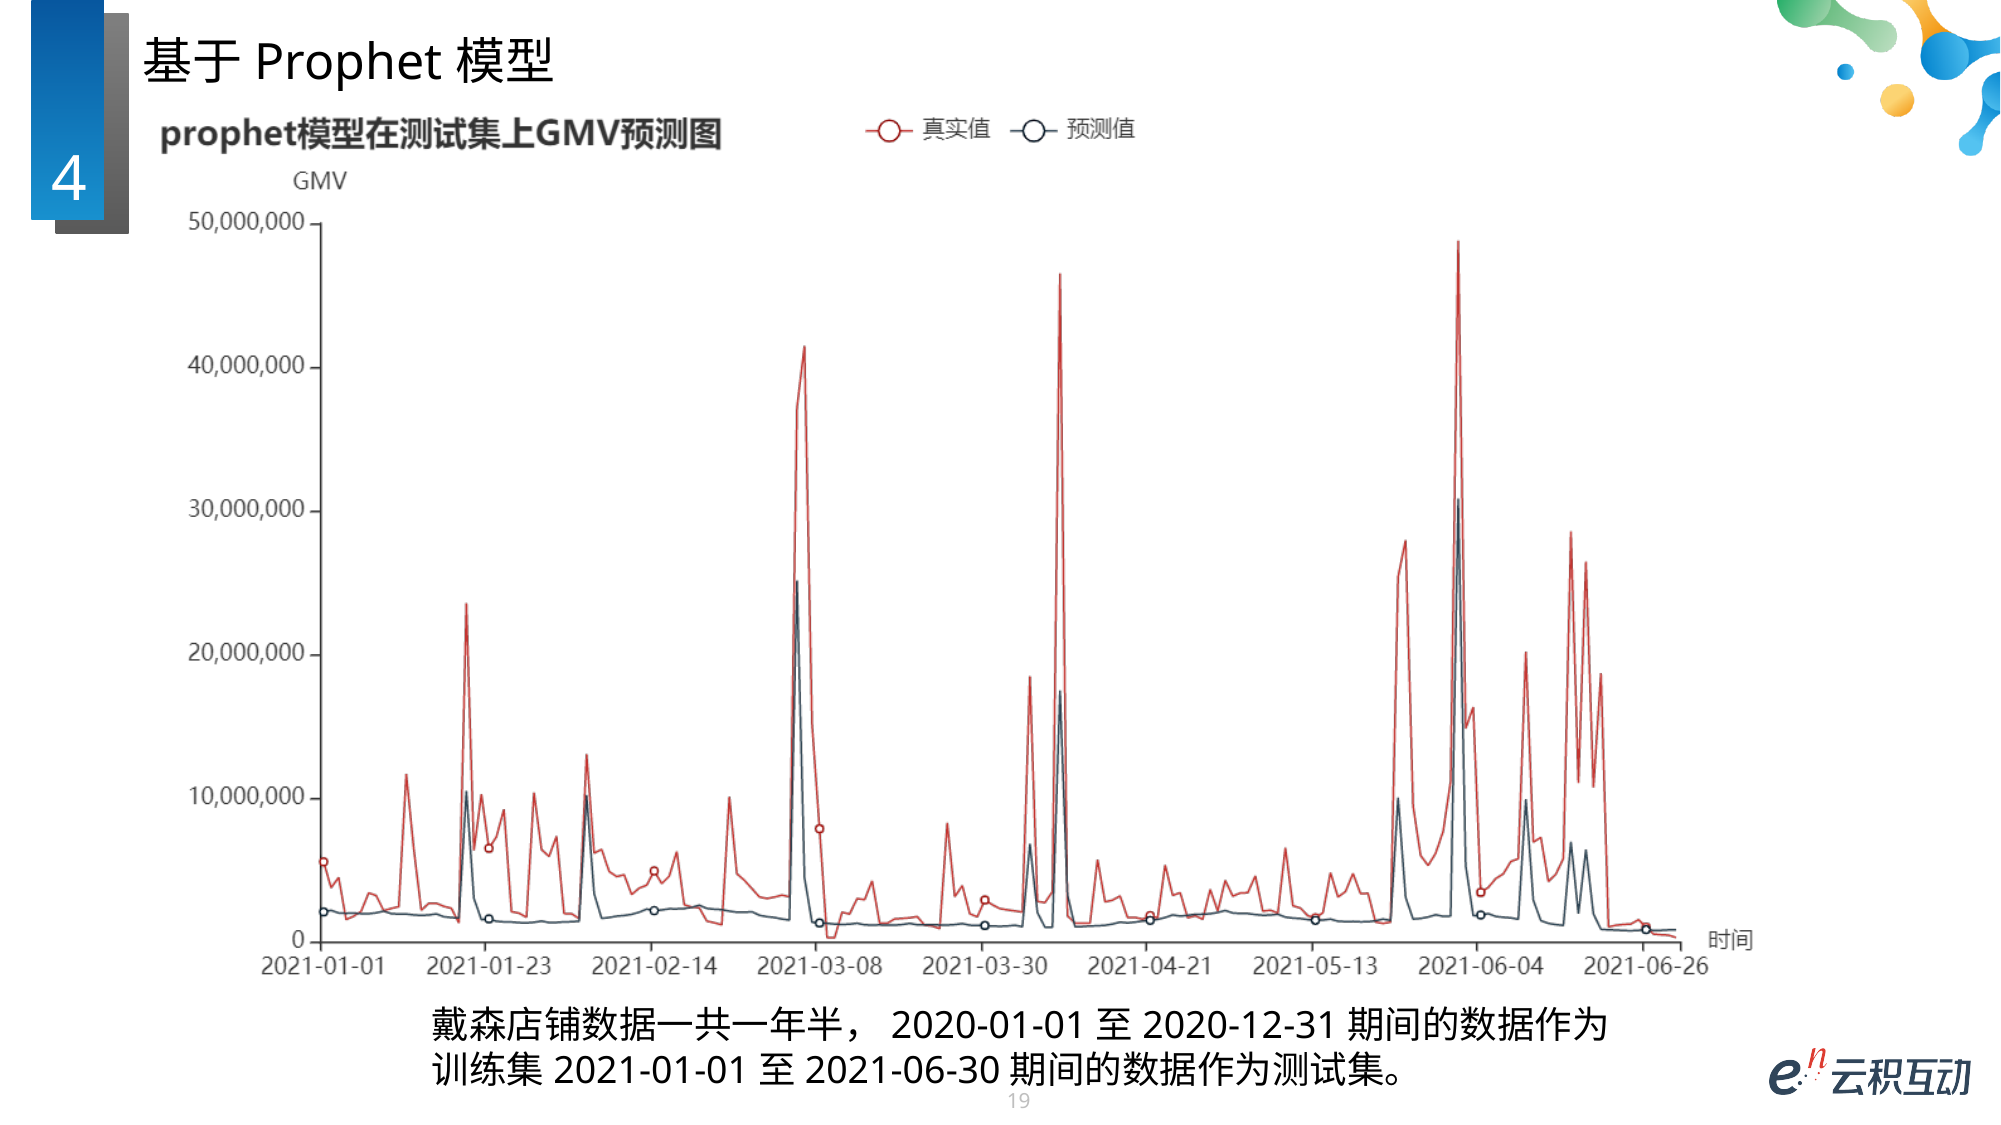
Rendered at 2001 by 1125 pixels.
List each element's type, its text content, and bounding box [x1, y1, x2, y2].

title 基于Prophet模型 [128, 29, 1733, 95]
text_box 戴森店铺数据一共一年半，2020-01-01至2020-12-31期间的数据作为训练集2021-01-01至2021-06-30期间的数据作为测试集。 [417, 1055, 1661, 1099]
picture [150, 0, 2001, 1095]
subtitle 4 [36, 130, 96, 207]
